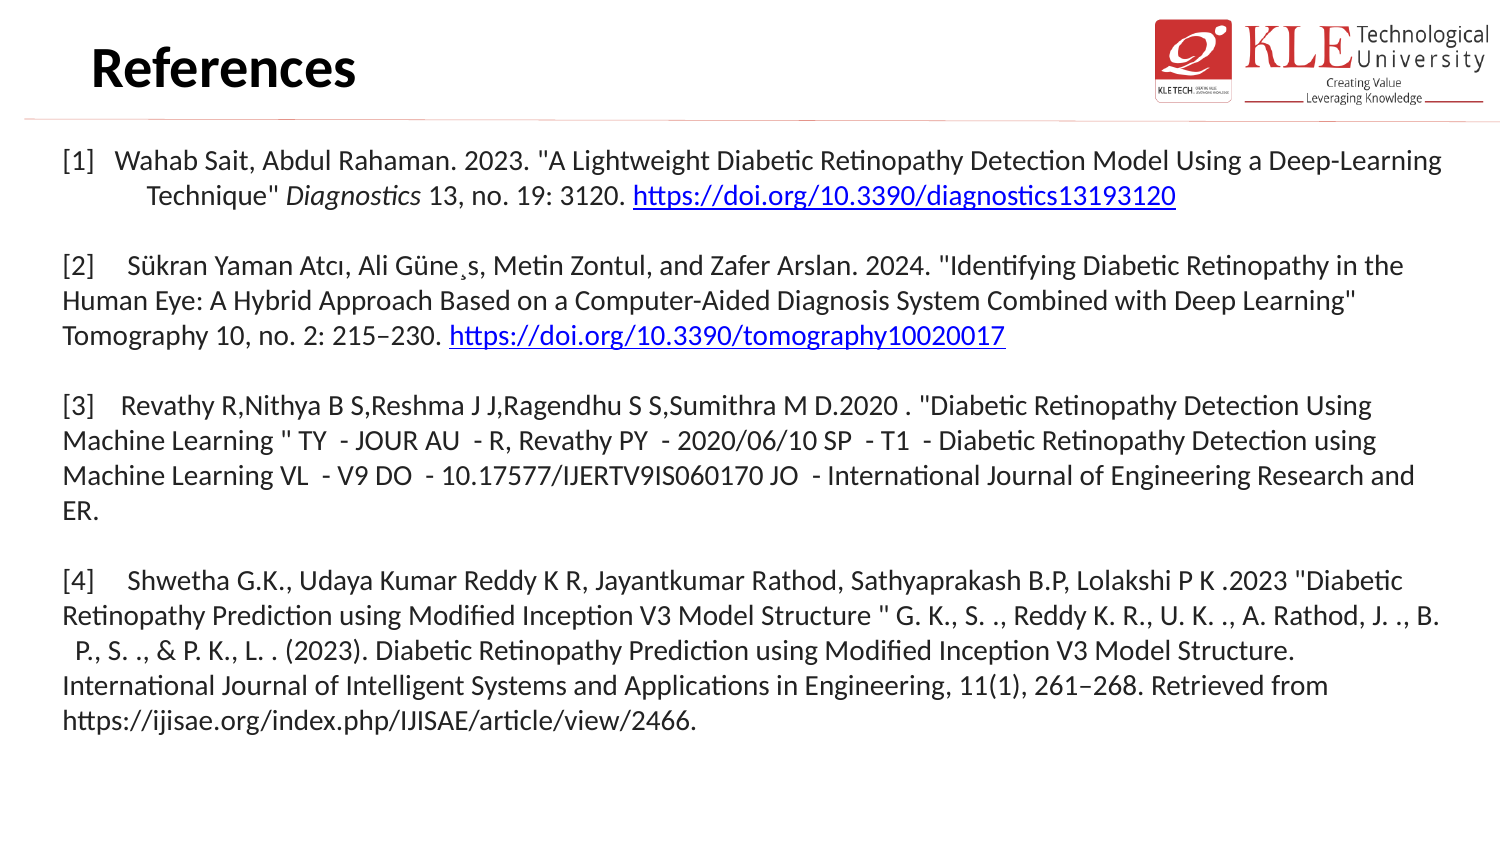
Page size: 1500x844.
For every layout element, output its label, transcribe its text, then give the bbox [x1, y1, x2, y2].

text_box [24, 14, 1500, 123]
text_box [1] Wahab Sait, Abdul Rahaman. 2023. "A Lightweight Diabetic Retinopathy Detection Model Using a Deep-Learning Technique" Diagnostics 13, no. 19: 3120. https://doi.org/10.3390/diagnostics13193120 [2] Sükran Yaman Atcı, Ali Güne¸s, Metin Zontul, and Zafer Arslan. 2024. "Identifying Diabetic Retinopathy in the Human Eye: A Hybrid Approach Based on a Computer-Aided Diagnosis System Combined with Deep Learning" Tomography 10, no. 2: 215–230. https://doi.org/10.3390/tomography10020017 [3] Revathy R,Nithya B S,Reshma J J,Ragendhu S S,Sumithra M D.2020 . "Diabetic Retinopathy Detection Using Machine Learning " TY - JOUR AU - R, Revathy PY - 2020/06/10 SP - T1 - Diabetic Retinopathy Detection using Machine Learning VL - V9 DO - 10.17577/IJERTV9IS060170 JO - International Journal of Engineering Research and ER. [4] Shwetha G.K., Udaya Kumar Reddy K R, Jayantkumar Rathod, Sathyaprakash B.P, Lolakshi P K .2023 "Diabetic Retinopathy Prediction using Modified Inception V3 Model Structure " G. K., S. ., Reddy K. R., U. K. ., A. Rathod, J. ., B. P., S. ., & P. K., L. . (2023). Diabetic Retinopathy Prediction using Modified Inception V3 Model Structure. International Journal of Intelligent Systems and Applications in Engineering, 11(1), 261–268. Retrieved from https://ijisae.org/index.php/IJISAE/article/view/2466. [47, 134, 1459, 814]
title [0, 0, 1350, 141]
